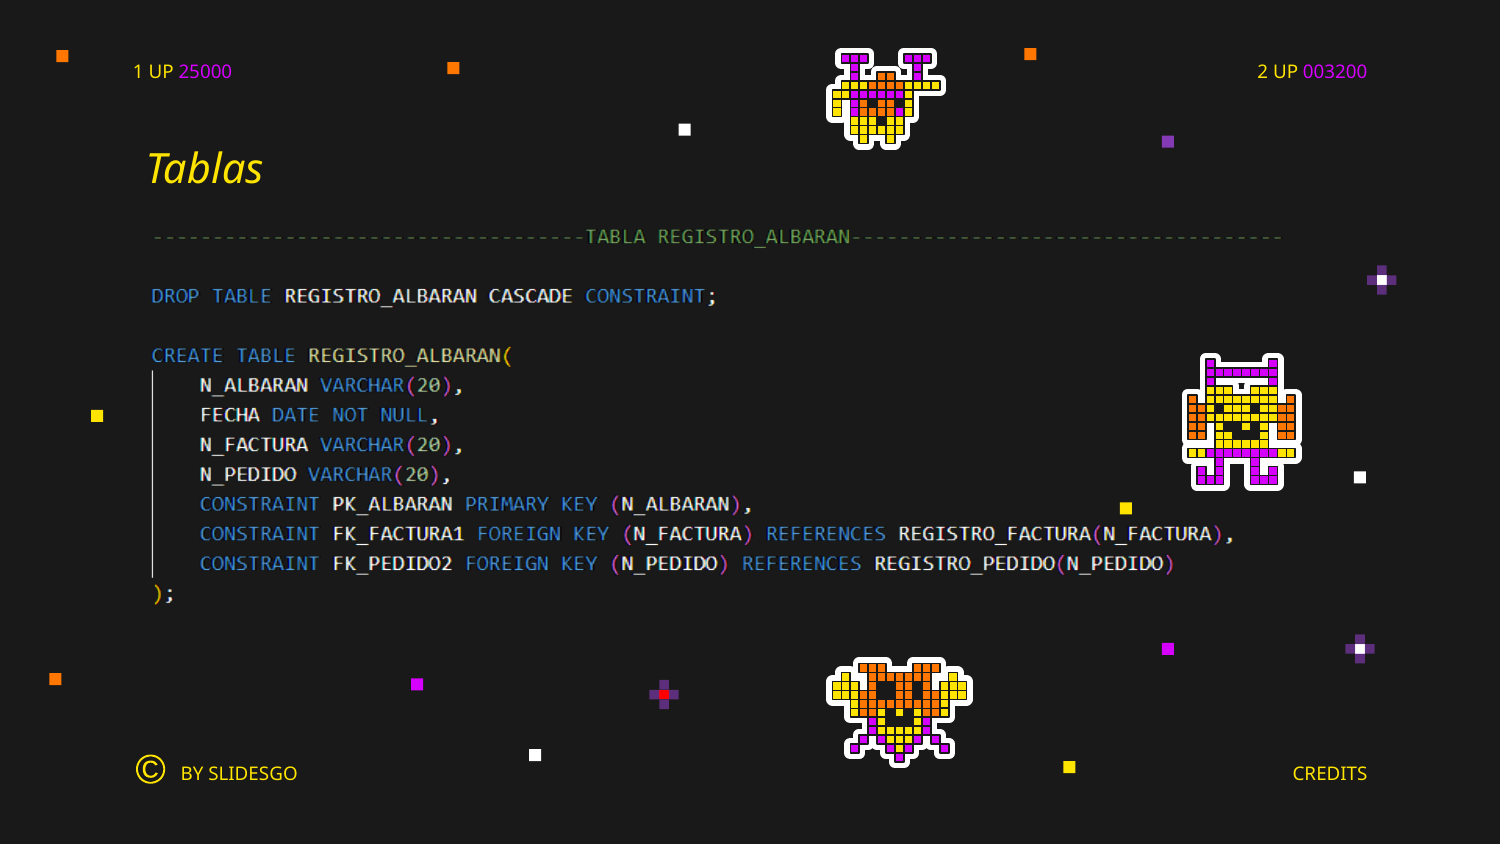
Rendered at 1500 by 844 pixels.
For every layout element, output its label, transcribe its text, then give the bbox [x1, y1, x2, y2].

subtitle 2 UP 003200 [1144, 53, 1383, 89]
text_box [832, 53, 941, 144]
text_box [1345, 634, 1375, 664]
text_box [1161, 135, 1174, 148]
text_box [649, 679, 679, 710]
title Tablas [130, 123, 1127, 211]
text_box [832, 663, 967, 763]
subtitle BY SLIDESGO [165, 755, 423, 790]
text_box [678, 123, 691, 136]
text_box [529, 749, 542, 762]
subtitle 1 UP 25000 [117, 53, 345, 89]
text_box [411, 678, 424, 691]
subtitle CREDITS [1220, 755, 1383, 790]
text_box [1353, 471, 1366, 484]
picture [130, 213, 1311, 630]
text_box [1161, 642, 1174, 655]
